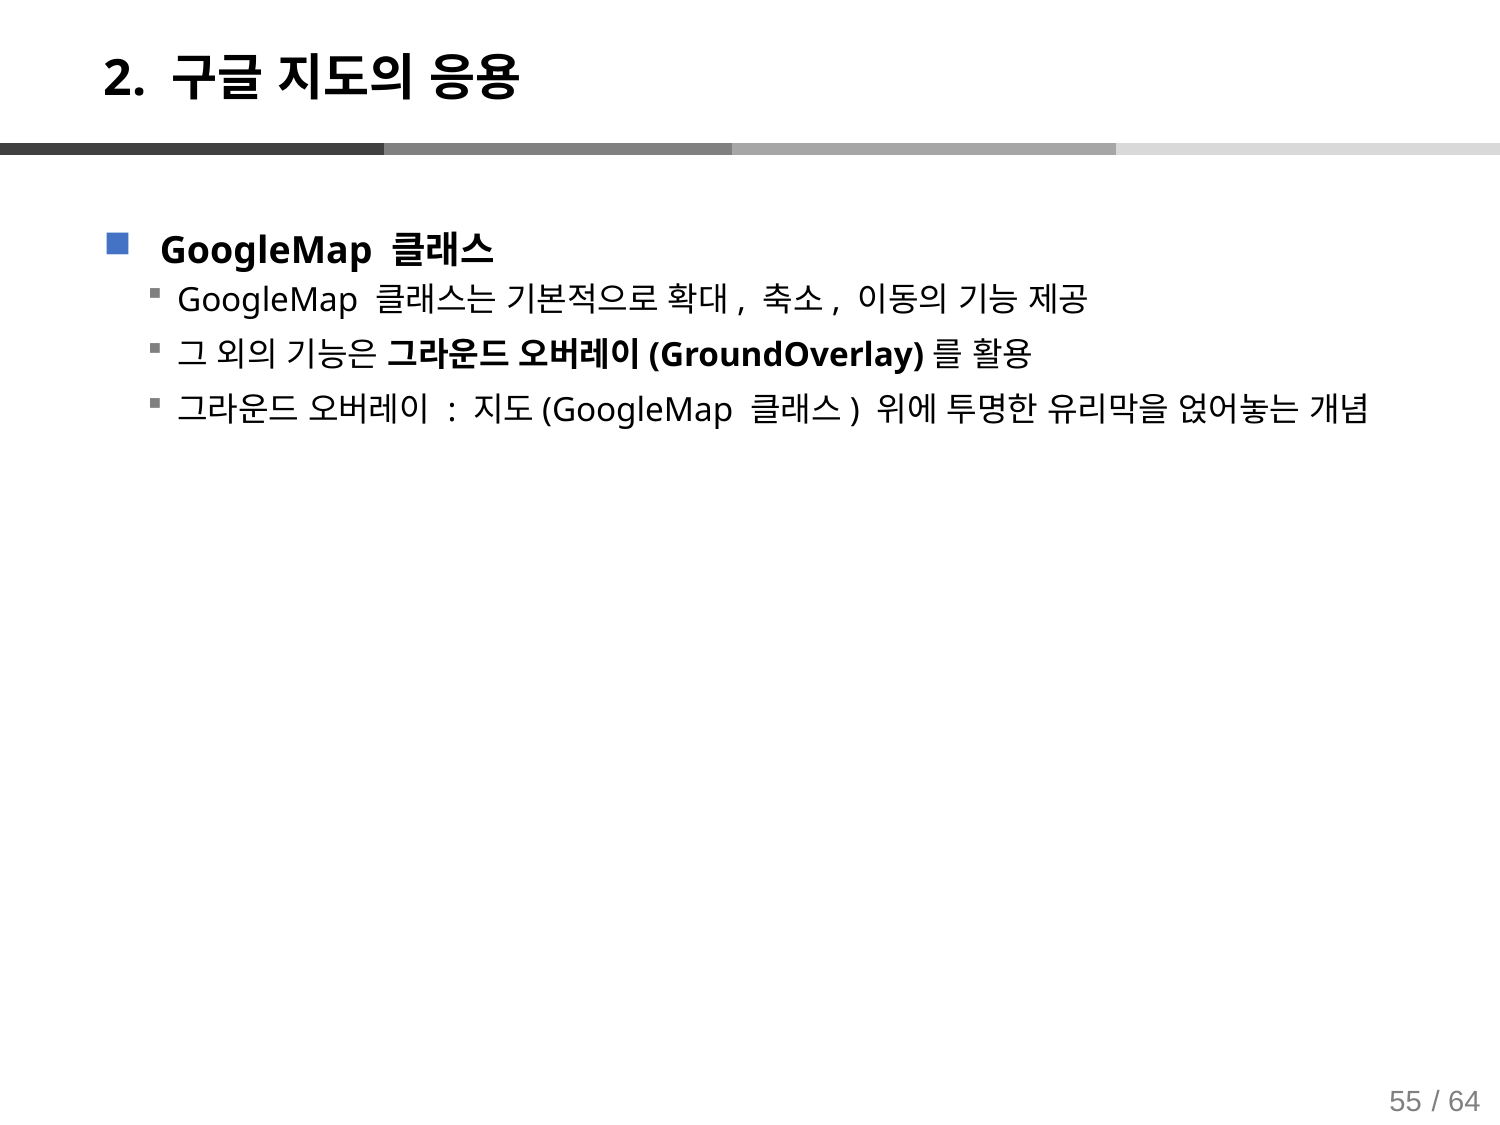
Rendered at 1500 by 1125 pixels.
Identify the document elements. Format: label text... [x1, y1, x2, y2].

title 2. 구글 지도의 응용 [88, 30, 1211, 121]
list GoogleMap 클래스 GoogleMap 클래스는 기본적으로 확대, 축소, 이동의 기능 제공 그 외의 기능은 그라운드 오버레이(GroundOverlay)를 활용 그라운드 오버레이 : 지도(GoogleMap 클래스) 위에 투명한 유리막을 얹어놓는 개념 [88, 196, 1436, 1083]
